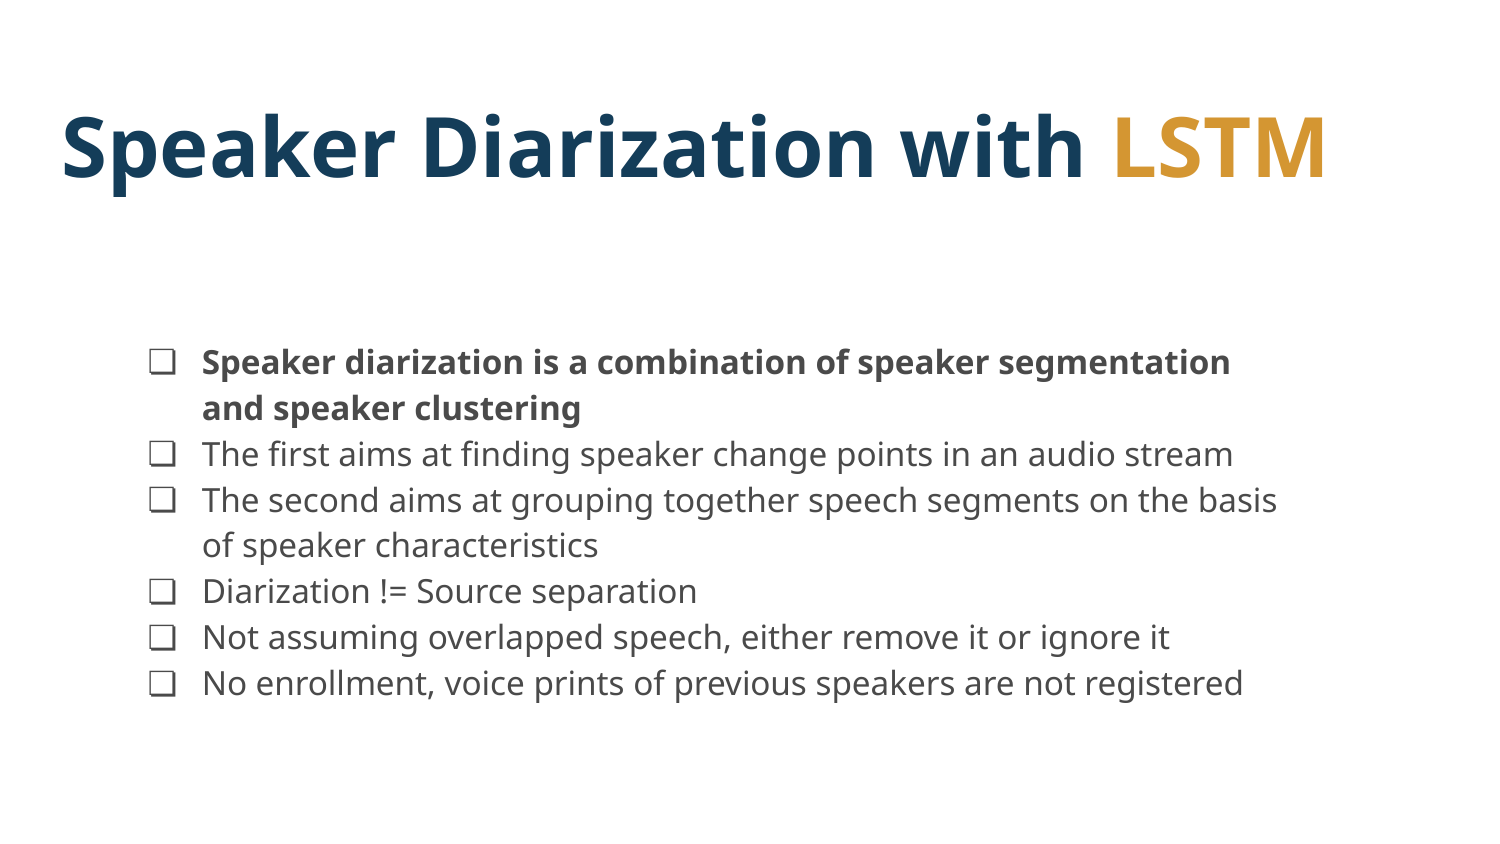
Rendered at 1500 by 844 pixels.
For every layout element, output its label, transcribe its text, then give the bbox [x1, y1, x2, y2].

title Speaker Diarization with LSTM [46, 79, 1463, 230]
text_box Speaker diarization is a combination of speaker segmentation and speaker clustering The first aims at finding speaker change points in an audio stream The second aims at grouping together speech segments on the basis of speaker characteristics Diarization != Source separation Not assuming overlapped speech, either remove it or ignore it No enrollment, voice prints of previous speakers are not registered [111, 272, 1308, 765]
